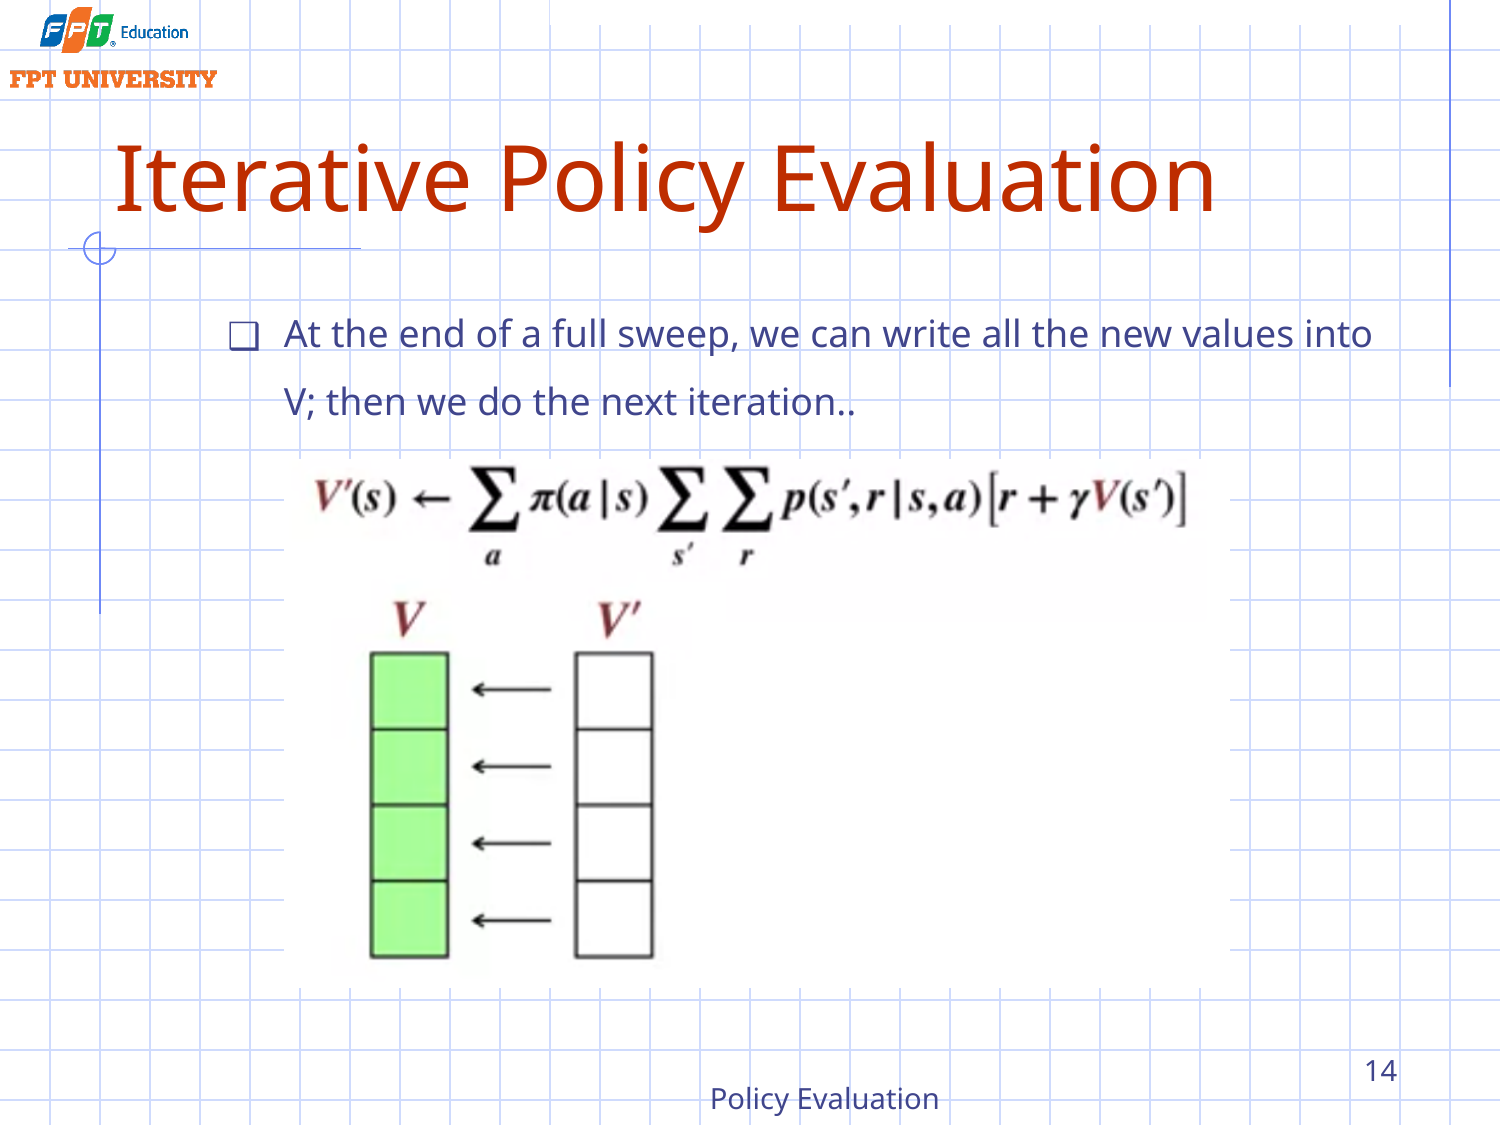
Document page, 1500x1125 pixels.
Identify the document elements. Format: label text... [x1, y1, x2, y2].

title Iterative Policy Evaluation [99, 50, 1375, 238]
text_box Policy Evaluation [587, 1047, 1063, 1123]
list At the end of a full sweep, we can write all the new values into V; then we do the next iteration.. [137, 280, 1400, 988]
text_box 14 [1099, 1024, 1413, 1100]
picture [284, 459, 1230, 988]
picture [10, 6, 217, 88]
